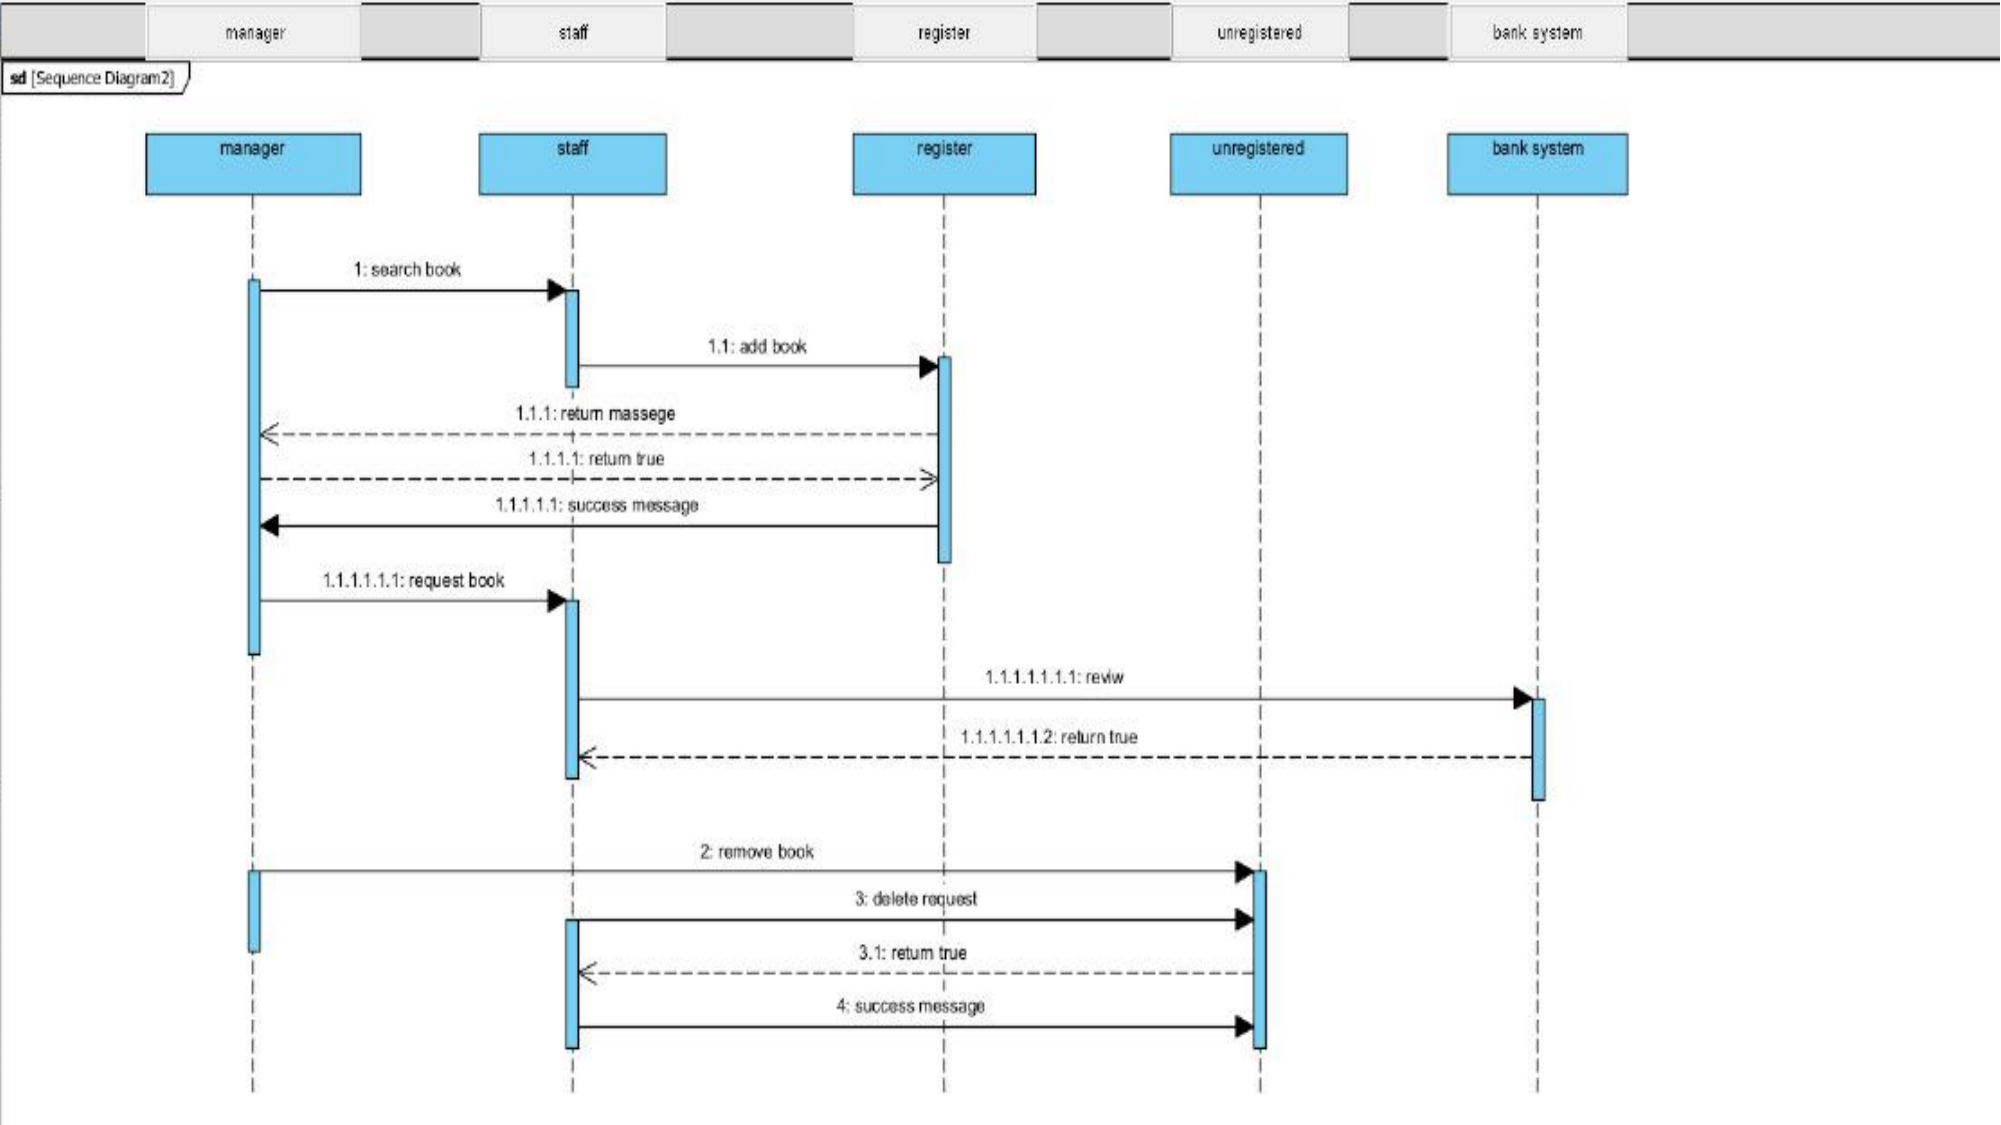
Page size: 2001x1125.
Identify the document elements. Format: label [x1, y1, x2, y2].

list [0, 0, 2000, 1125]
